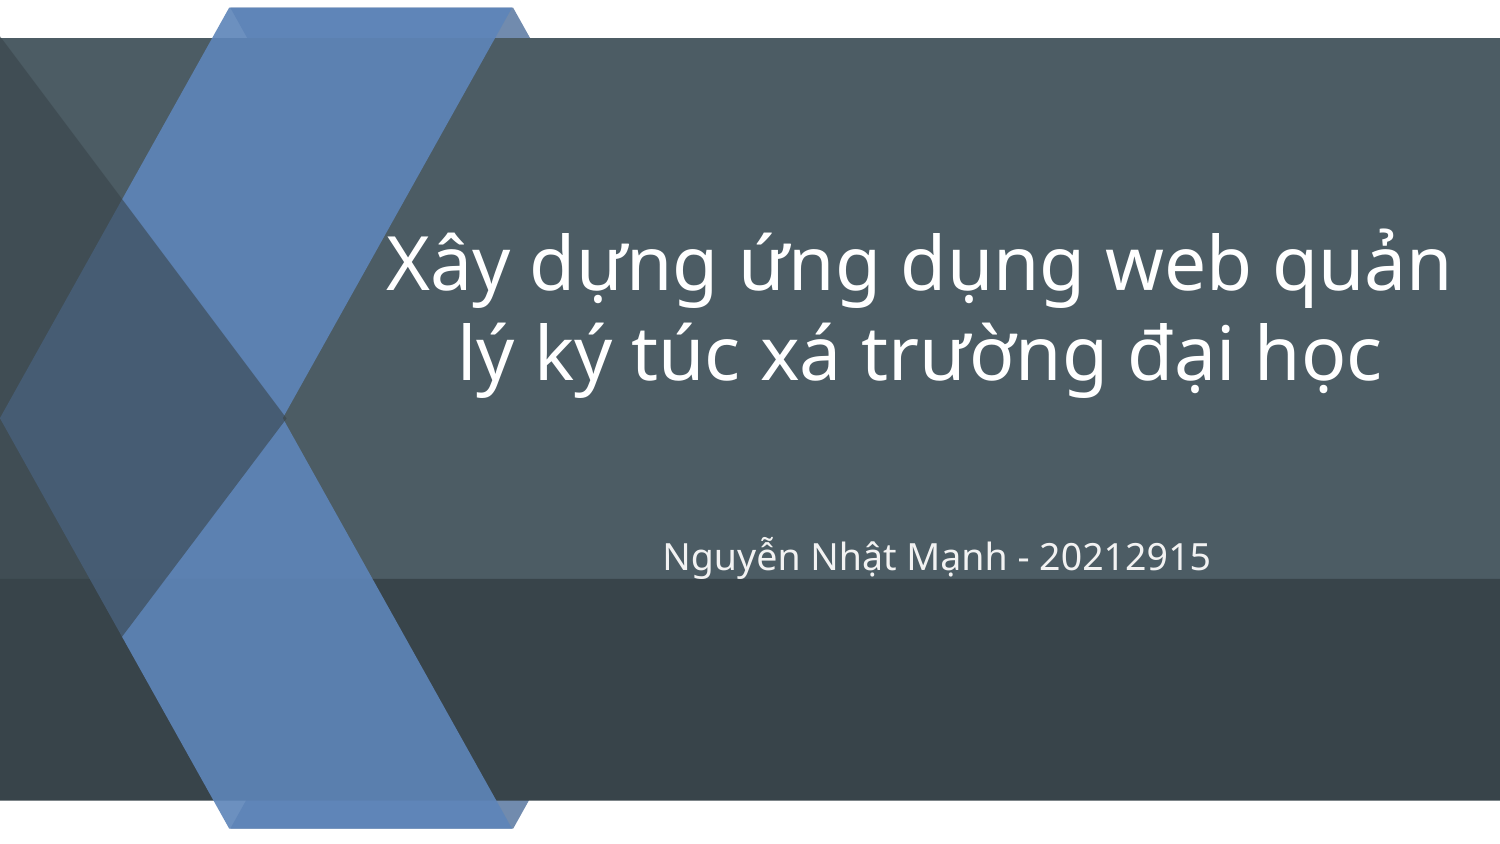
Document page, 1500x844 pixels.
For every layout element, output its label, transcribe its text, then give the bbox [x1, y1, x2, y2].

text_box Nguyễn Nhật Mạnh - 20212915 [647, 525, 1227, 586]
title Xây dựng ứng dụng web quản lý ký túc xá trường đại học [340, 200, 1500, 333]
